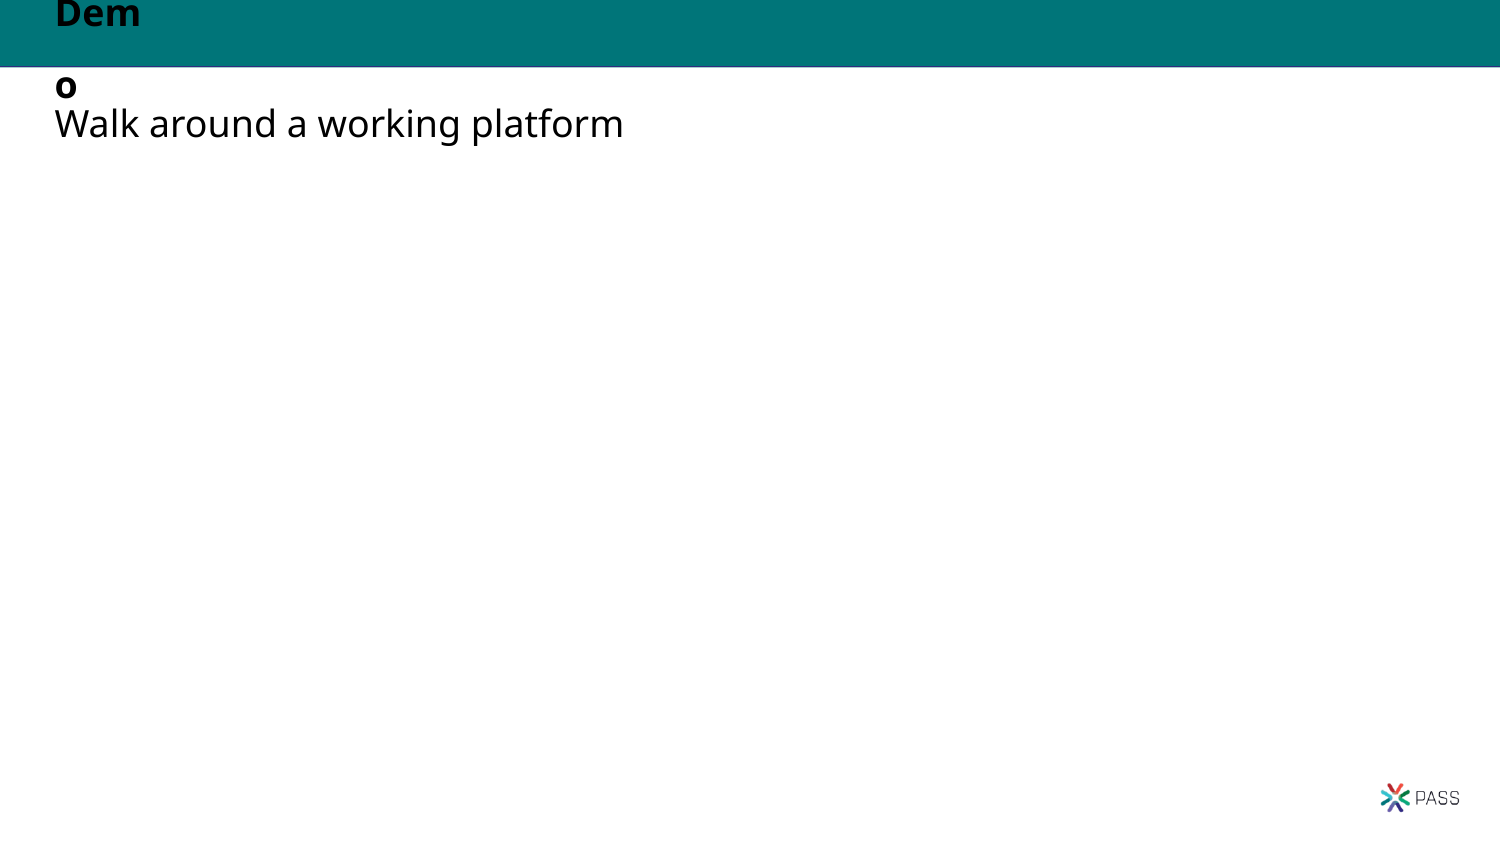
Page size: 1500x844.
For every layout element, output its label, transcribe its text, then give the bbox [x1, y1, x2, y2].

list Walk around a working platform [39, 92, 1435, 262]
picture [1379, 781, 1460, 814]
title Demo [39, 1, 177, 66]
